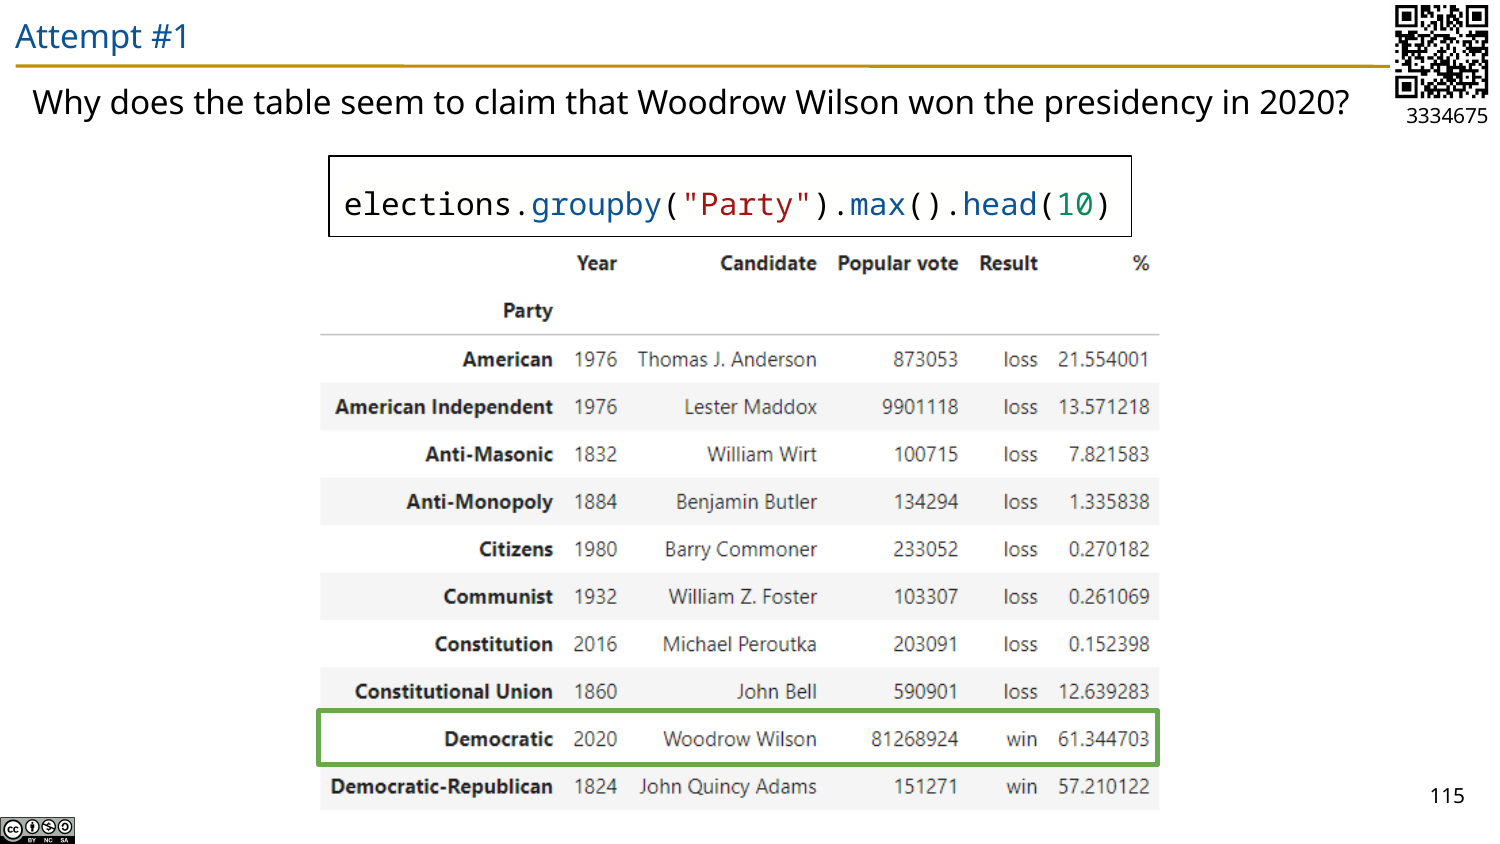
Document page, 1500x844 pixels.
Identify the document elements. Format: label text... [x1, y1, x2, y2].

title Attempt #1 [0, 0, 1398, 65]
picture [311, 246, 1166, 829]
text_box elections.groupby("Party").max().head(10) [328, 156, 1132, 237]
slide_number 115 [1389, 764, 1480, 830]
list Why does the table seem to claim that Woodrow Wilson won the presidency in 2020? [17, 65, 1416, 627]
picture [1398, 0, 1493, 103]
picture [0, 817, 75, 844]
